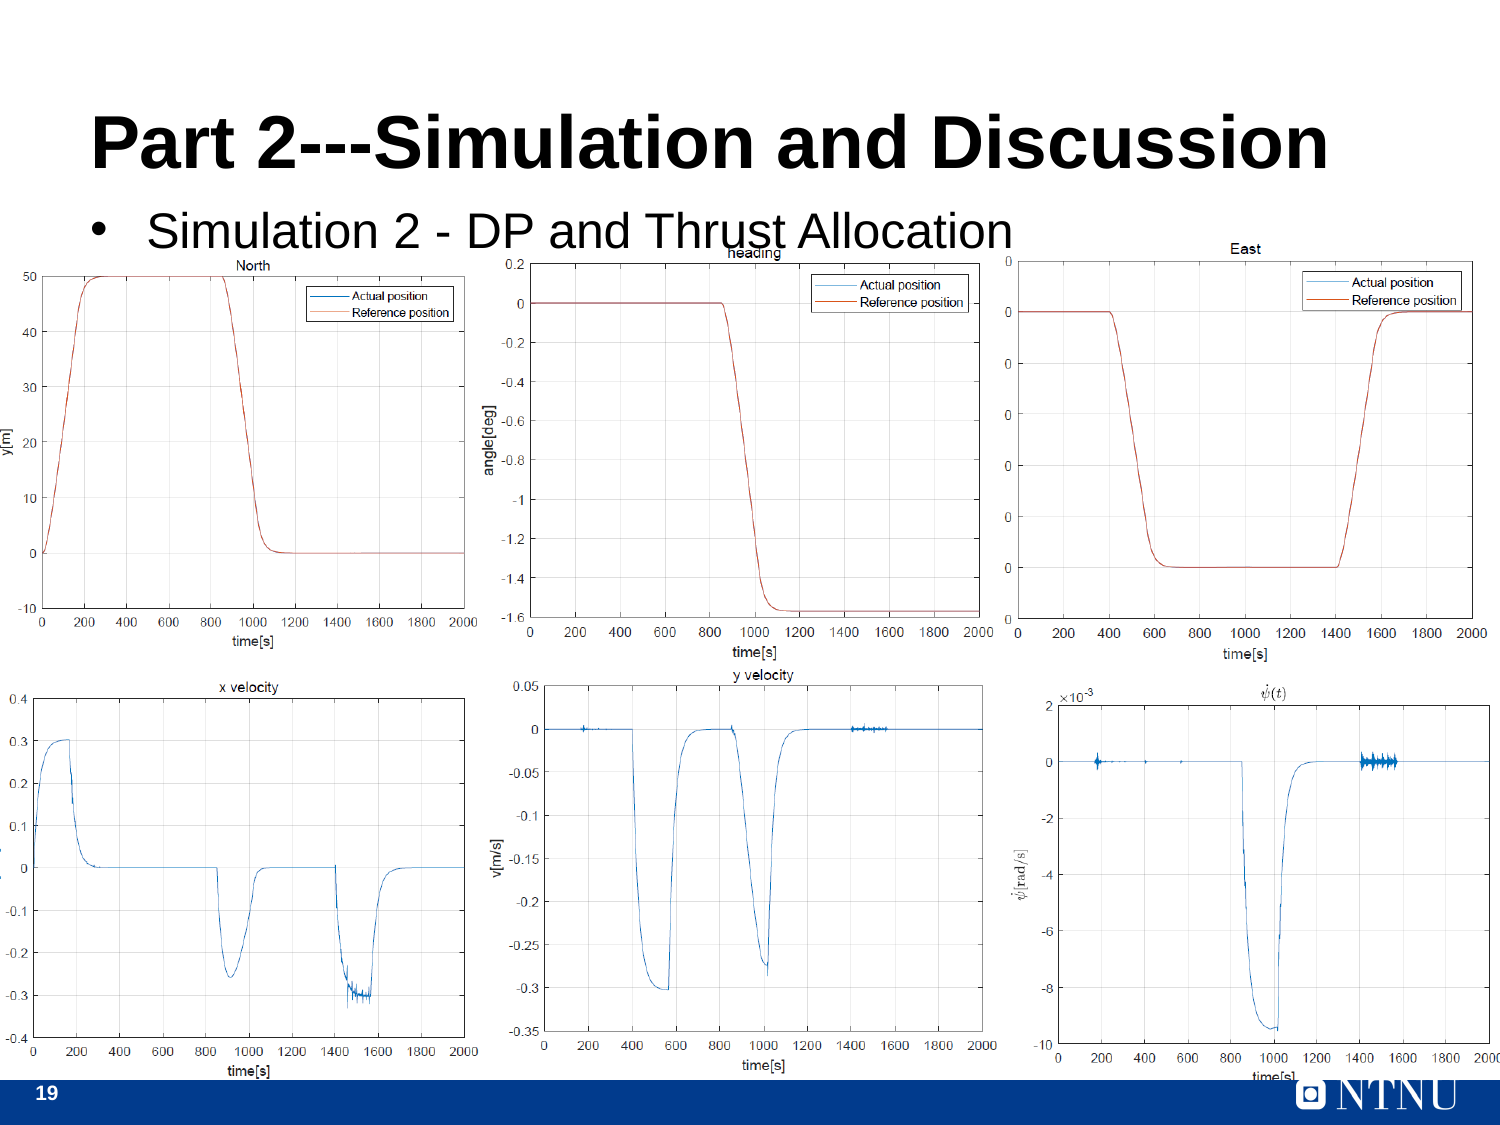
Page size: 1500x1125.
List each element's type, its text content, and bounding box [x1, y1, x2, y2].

picture [0, 223, 1500, 1125]
list Simulation 2 - DP and Thrust Allocation [75, 190, 1425, 245]
title Part 2---Simulation and Discussion [75, 45, 1425, 190]
